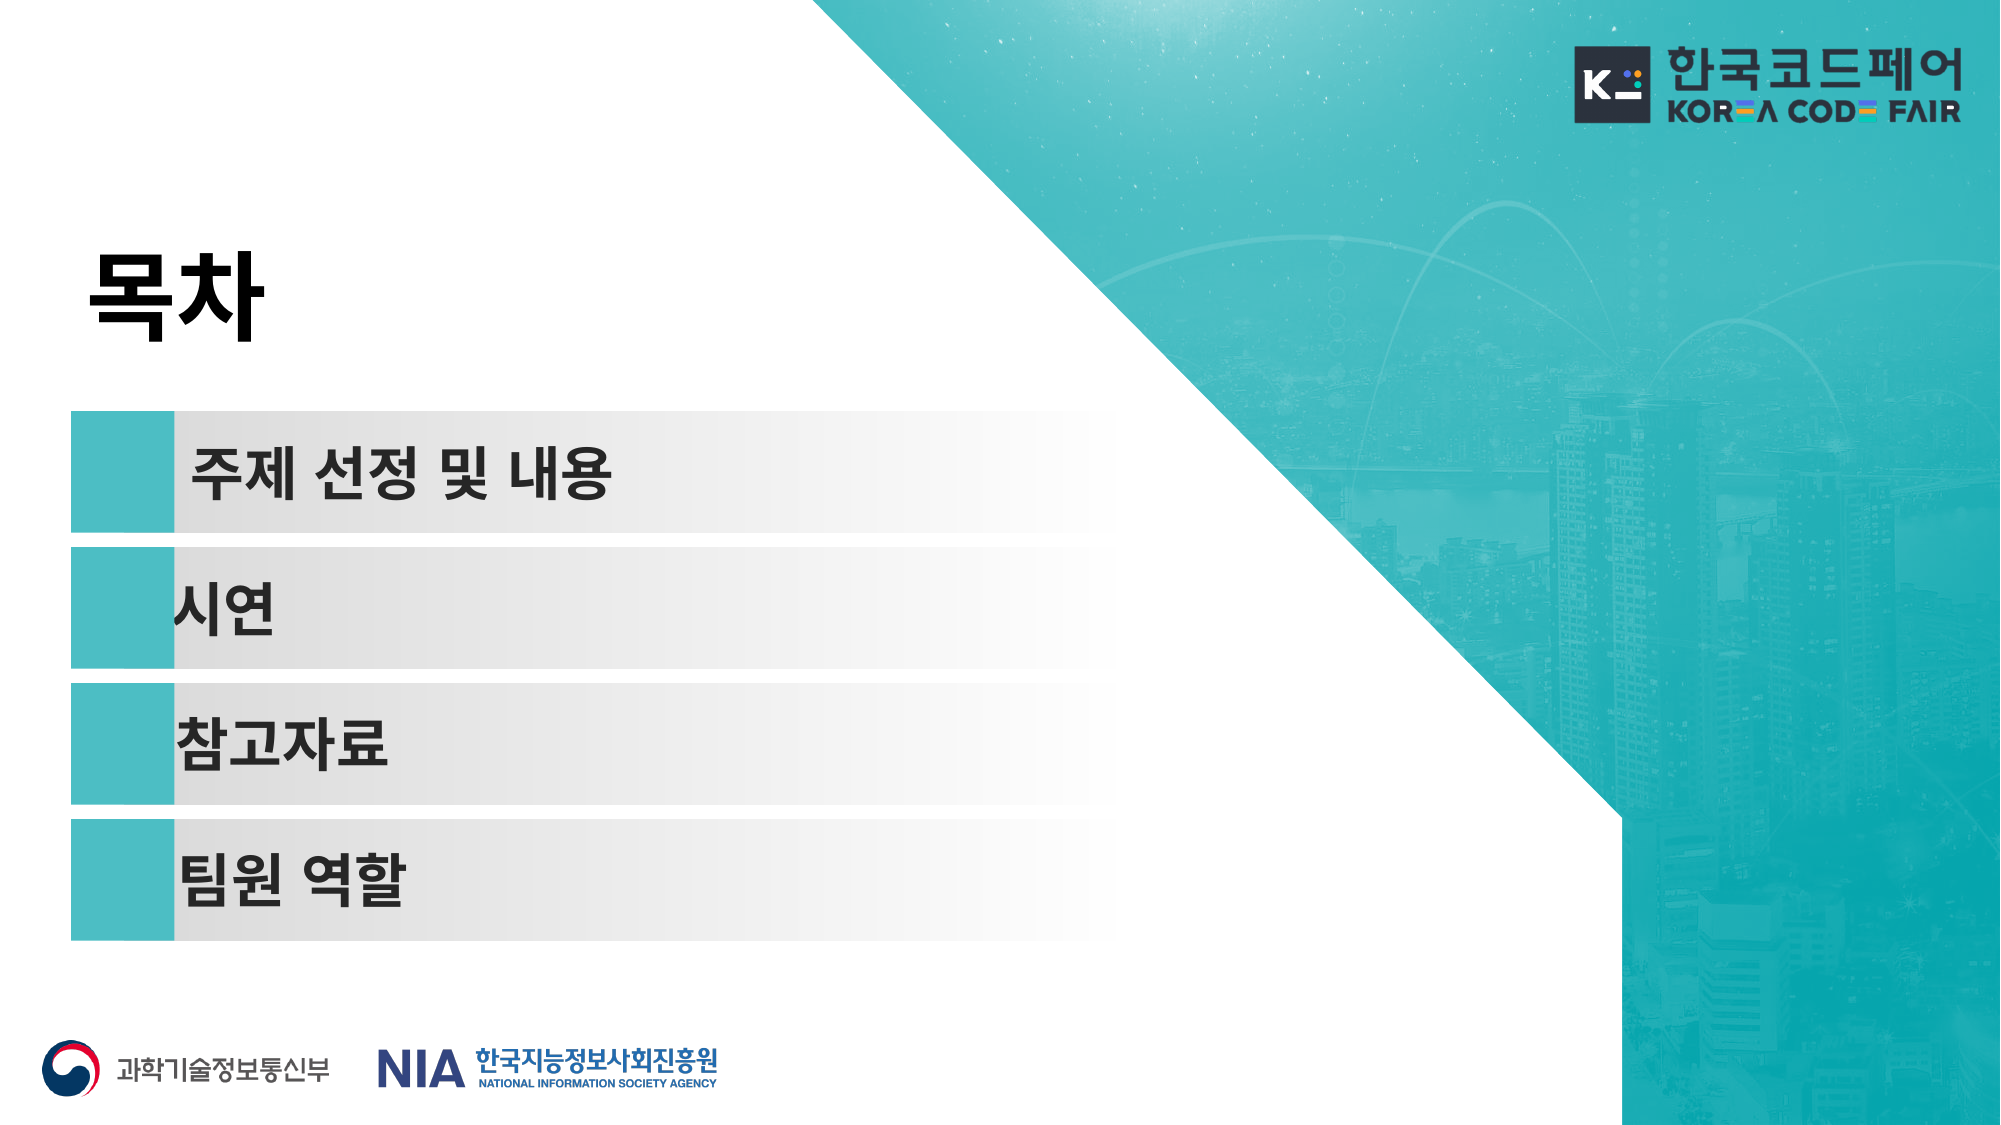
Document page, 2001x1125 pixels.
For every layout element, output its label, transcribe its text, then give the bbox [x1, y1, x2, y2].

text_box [70, 682, 1128, 806]
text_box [70, 410, 1128, 534]
picture [42, 1040, 329, 1097]
picture [1571, 42, 1964, 127]
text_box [70, 546, 1128, 670]
picture [377, 1046, 718, 1089]
text_box 목차 [70, 241, 755, 364]
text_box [70, 818, 1128, 942]
